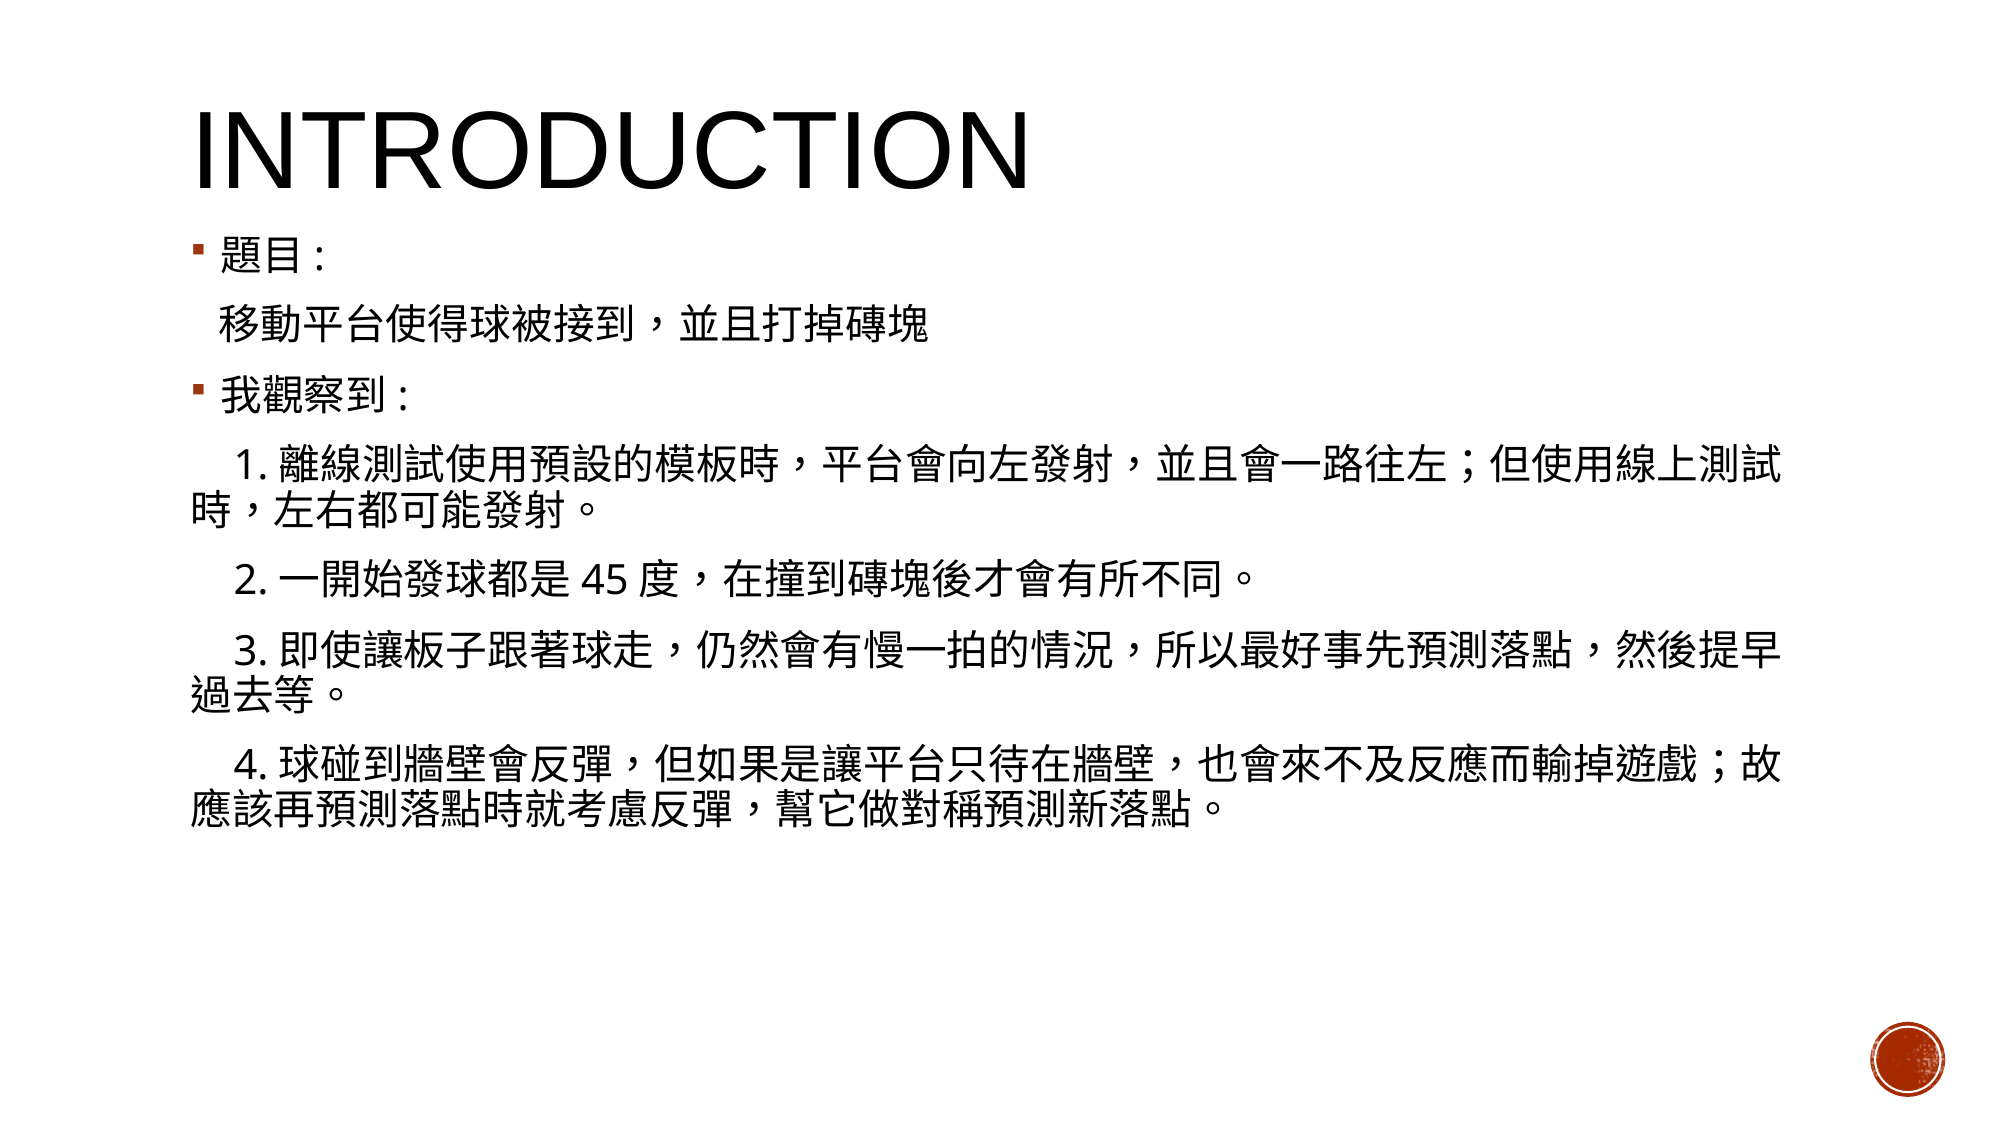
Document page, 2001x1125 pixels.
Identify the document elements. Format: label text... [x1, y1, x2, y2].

title INTRODUCTION [175, 79, 1061, 226]
list 題目: 移動平台使得球被接到，並且打掉磚塊 我觀察到: 1.離線測試使用預設的模板時，平台會向左發射，並且會一路往左；但使用線上測試時，左右都可能發射。 2.一開始發球都是45度，在撞到磚塊後才會有所不同。 3.即使讓板子跟著球走，仍然會有慢一拍的情況，所以最好事先預測落點，然後提早過去等。 4.球碰到牆壁會反彈，但如果是讓平台只待在牆壁，也會來不及反應而輸掉遊戲；故應該再預測落點時就考慮反彈，幫它做對稱預測新落點。 [175, 226, 1826, 1013]
